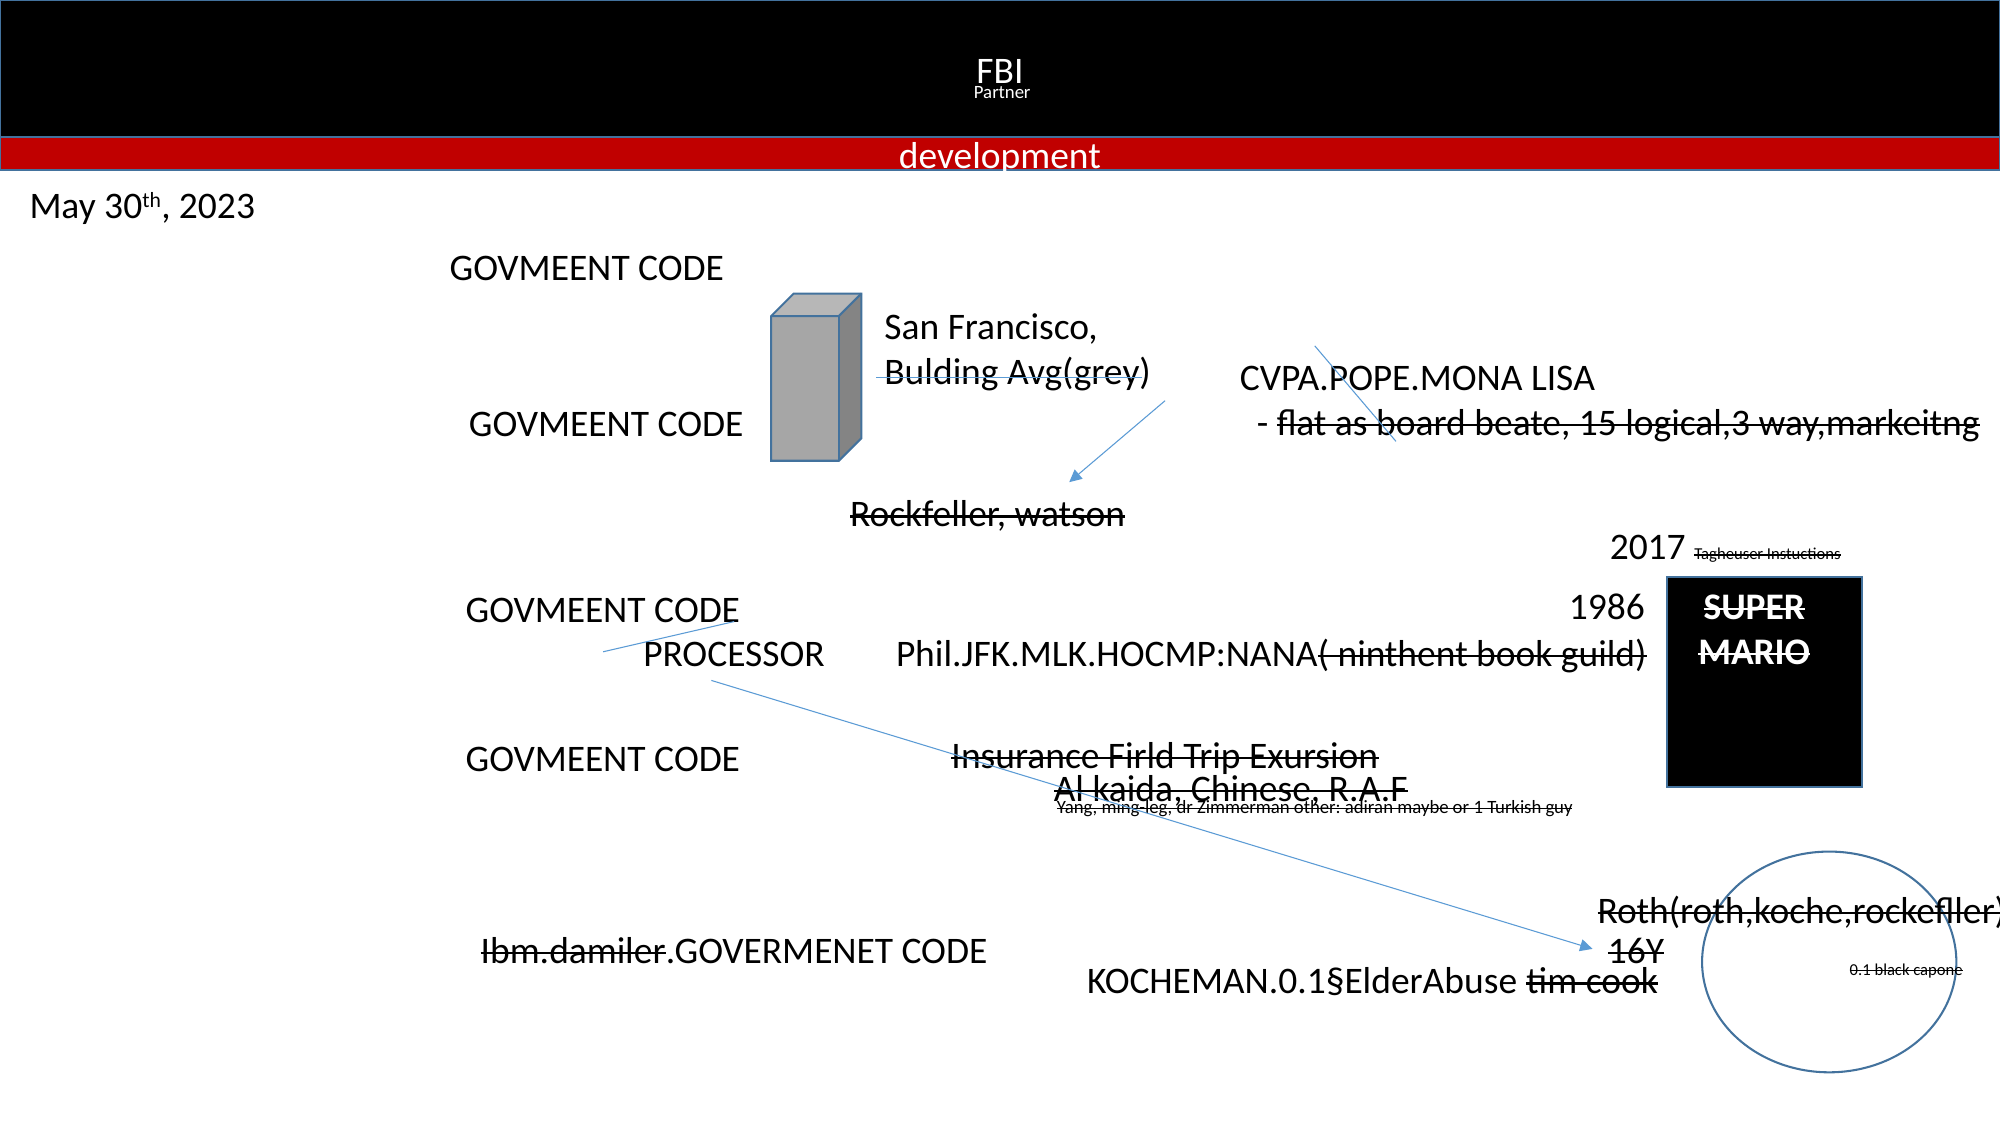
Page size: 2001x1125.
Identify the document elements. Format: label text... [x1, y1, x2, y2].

text_box FBI [0, 0, 2000, 136]
text_box 16Y [1593, 938, 1680, 979]
text_box CVPA.POPE.MONA LISA - flat as board beate, 15 logical,3 way,markeitng [1225, 345, 1996, 451]
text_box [603, 621, 735, 652]
text_box GOVMEENT CODE [450, 726, 711, 787]
text_box PROCESSOR [628, 621, 840, 682]
text_box Partner [959, 72, 1221, 110]
text_box GOVMEENT CODE [450, 577, 756, 637]
text_box Ibm.damiler.GOVERMENET CODE [465, 918, 1003, 979]
text_box SUPER MARIO [1666, 575, 1842, 680]
text_box May 30th, 2023 [14, 173, 270, 234]
text_box KOCHEMAN.0.1§ElderAbuse tim cook [1072, 949, 1673, 1009]
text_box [711, 680, 1593, 949]
text_box development [0, 136, 2000, 171]
text_box Phil.JFK.MLK.HOCMP:NANA( ninthent book guild) [881, 621, 1662, 682]
text_box Rockfeller, watson [835, 482, 1141, 542]
text_box GOVMEENT CODE [454, 391, 759, 452]
text_box 2017 Tagheuser Instuctions [1595, 514, 1856, 575]
text_box [770, 292, 863, 462]
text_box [1314, 345, 1397, 442]
text_box GOVMEENT CODE [434, 235, 739, 296]
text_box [1069, 400, 1166, 483]
text_box San Francisco, Bulding Avg(grey) [869, 294, 1166, 400]
text_box [1744, 850, 1914, 878]
text_box [1666, 576, 1863, 788]
text_box 1986 [1554, 574, 1660, 635]
text_box 0.1 black capone [1834, 951, 1978, 986]
text_box Roth(roth,koche,rockefller) [1593, 878, 2000, 938]
text_box [1701, 938, 1957, 1074]
